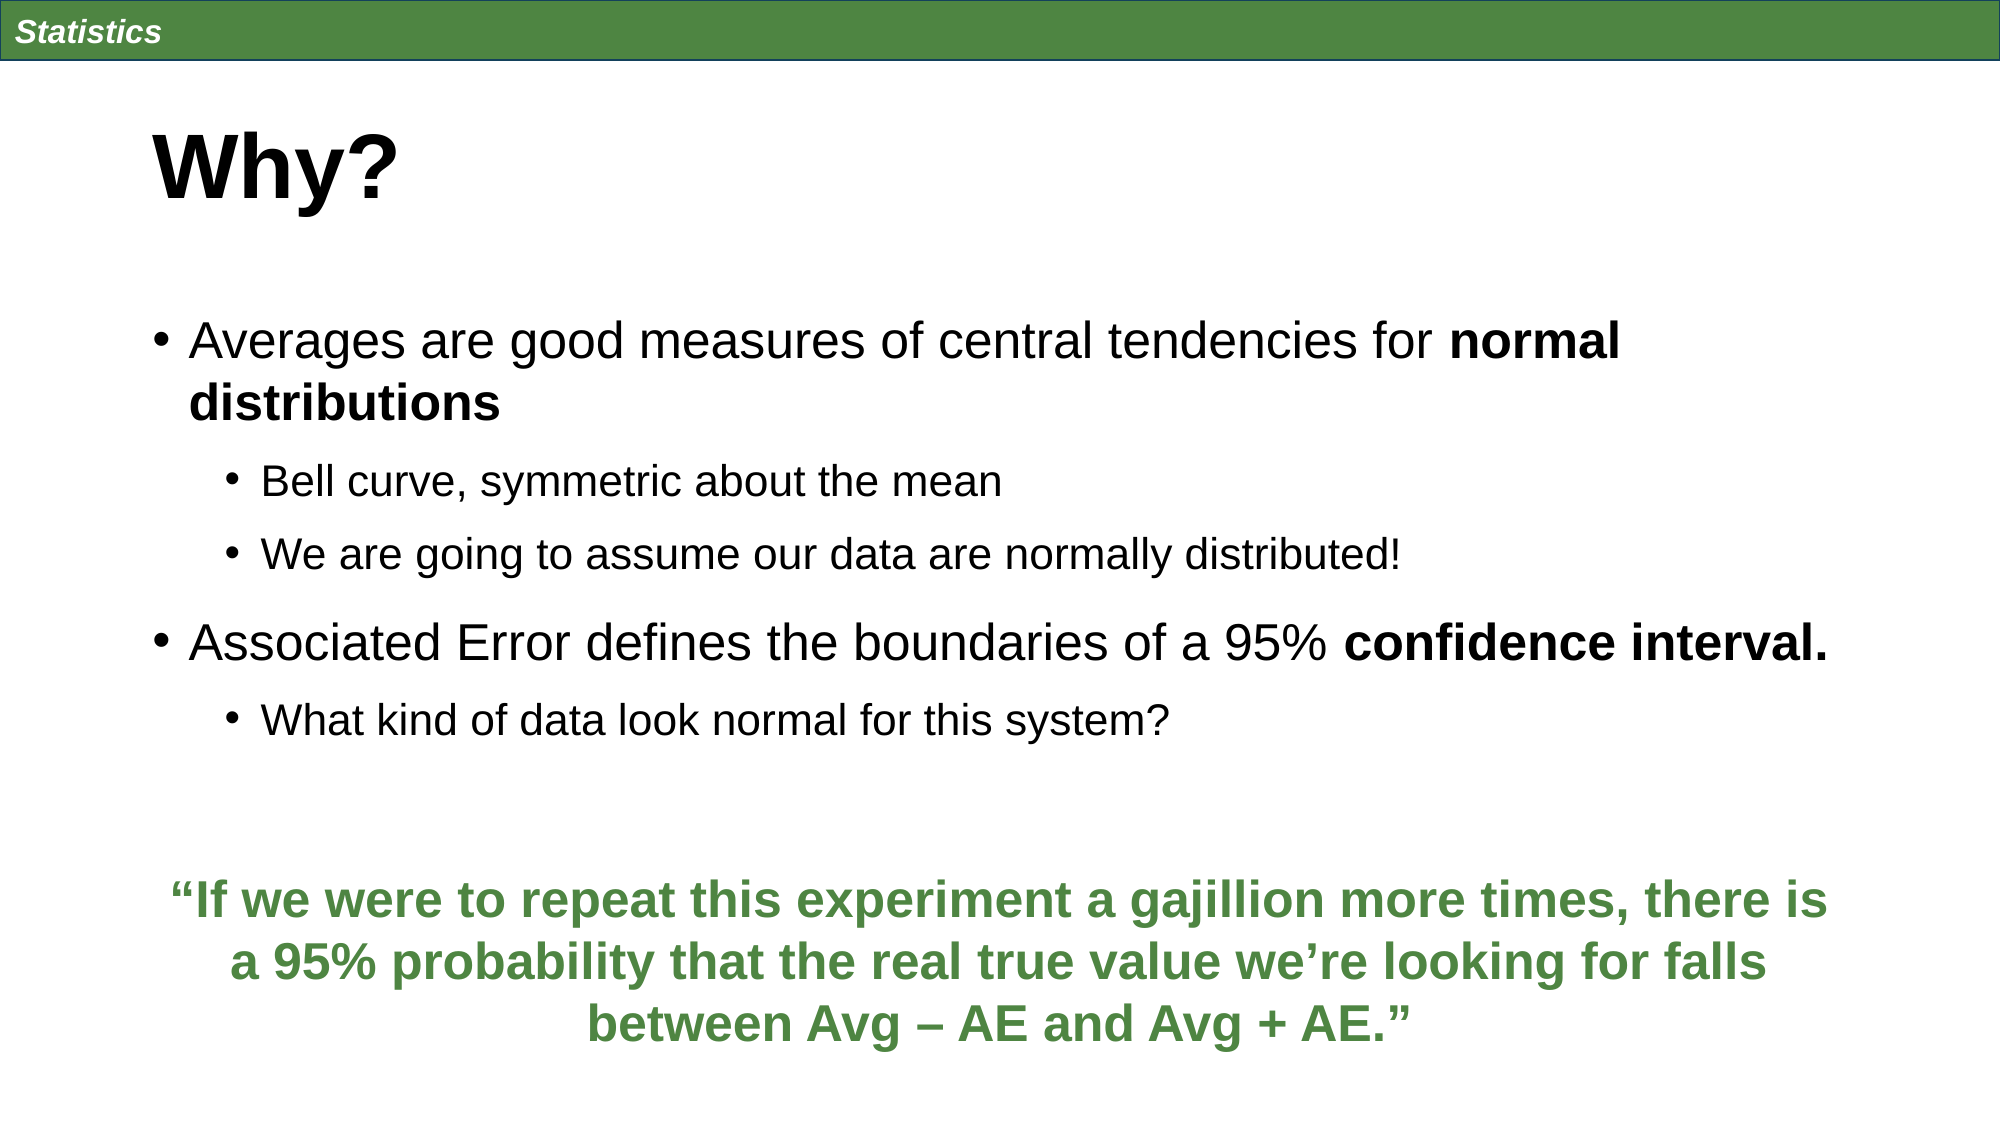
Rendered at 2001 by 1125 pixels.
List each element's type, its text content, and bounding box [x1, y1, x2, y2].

text_box Statistics [0, 0, 2000, 61]
title Why? [137, 61, 1863, 278]
list Averages are good measures of central tendencies for normal distributions Bell curve, symmetric about the mean We are going to assume our data are normally distributed! Associated Error defines the boundaries of a 95% confidence interval. What kind of data look normal for this system? “If we were to repeat this experiment a gajillion more times, there is a 95% probability that the real true value we’re looking for falls between Avg – AE and Avg + AE.” [137, 299, 1863, 1107]
